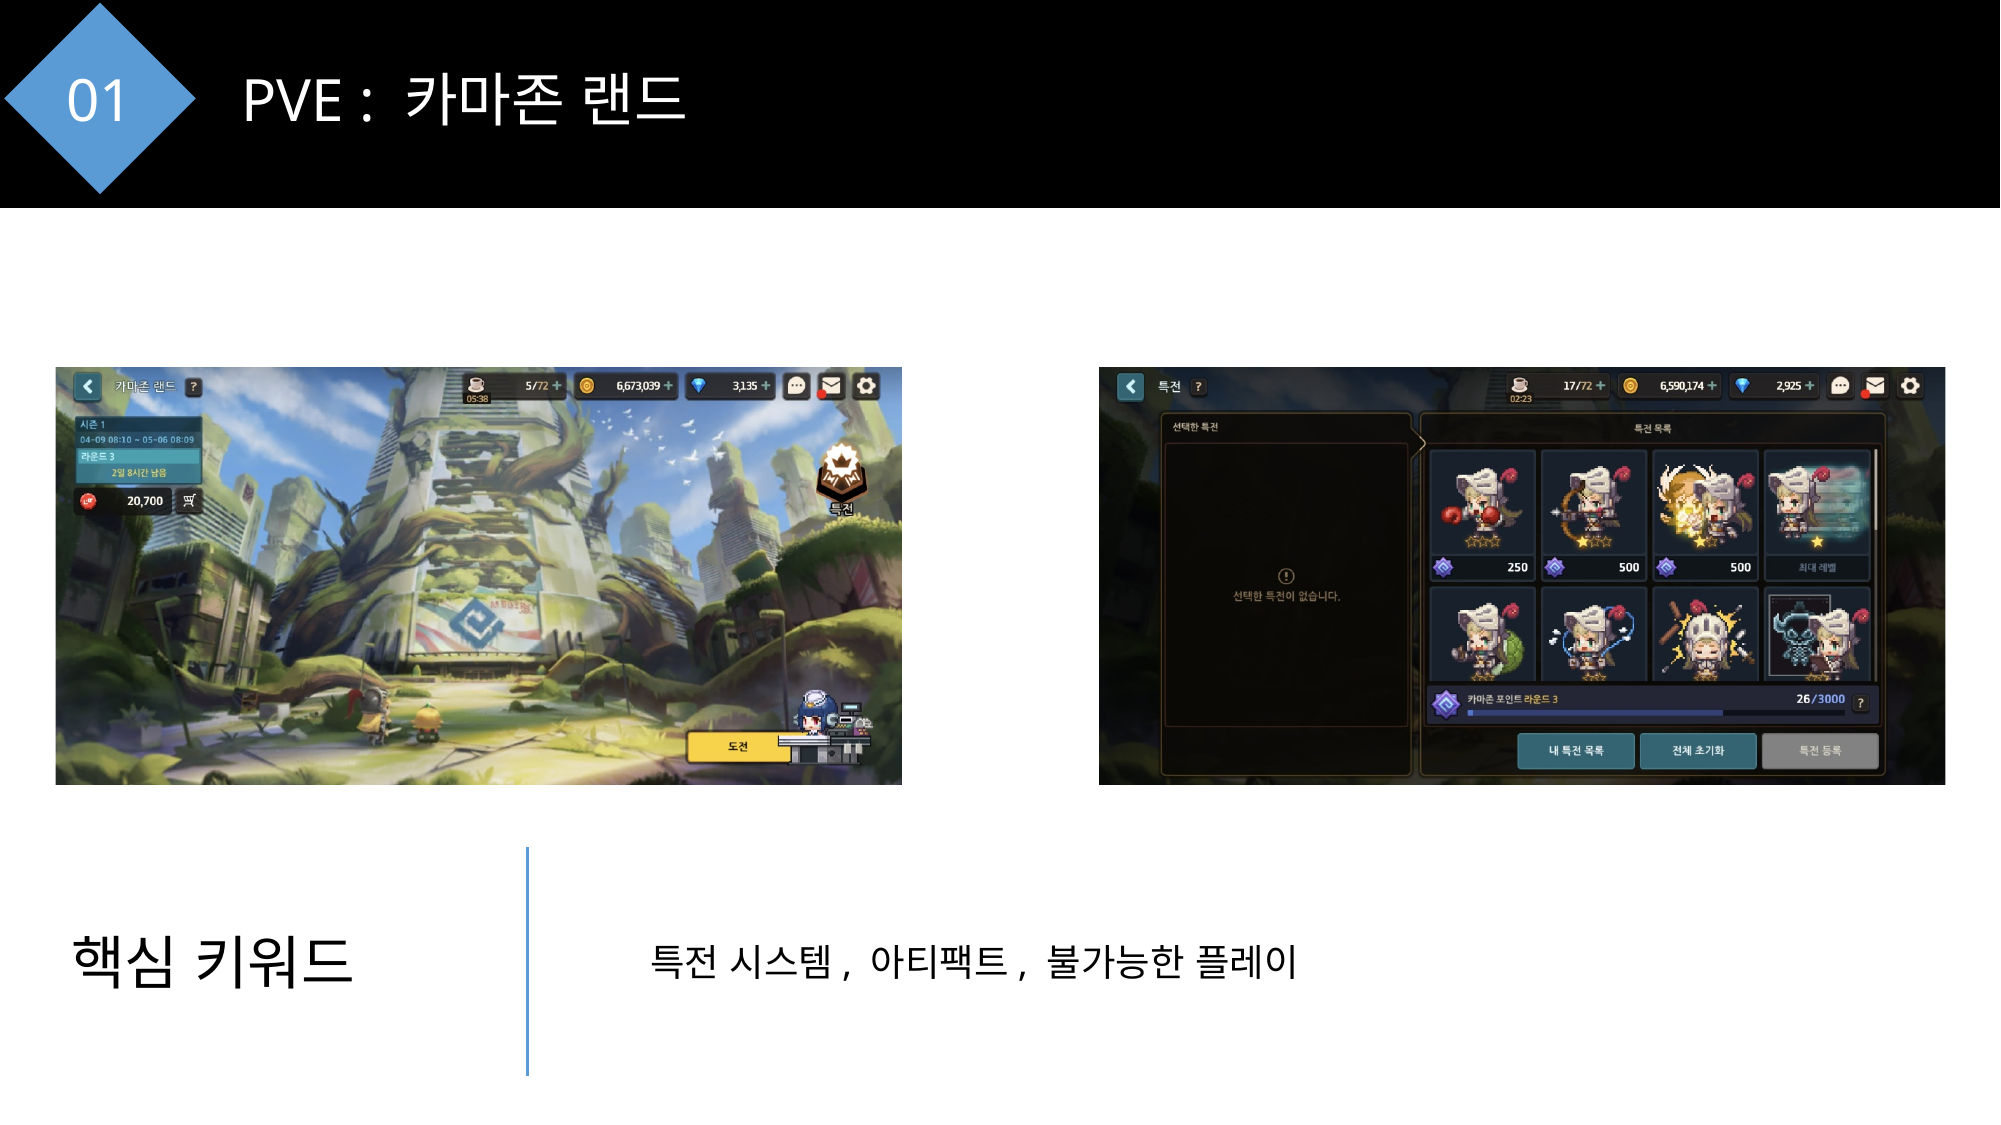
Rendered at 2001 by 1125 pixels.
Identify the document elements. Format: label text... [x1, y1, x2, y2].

text_box PVE : 카마존 랜드 [226, 55, 936, 141]
text_box 핵심 키워드 [56, 918, 449, 1004]
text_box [32, 30, 168, 167]
text_box 특전 시스템, 아티팩트, 불가능한 플레이 [635, 931, 1847, 992]
picture [55, 367, 902, 785]
text_box [0, 0, 2000, 209]
picture [1099, 367, 1946, 785]
